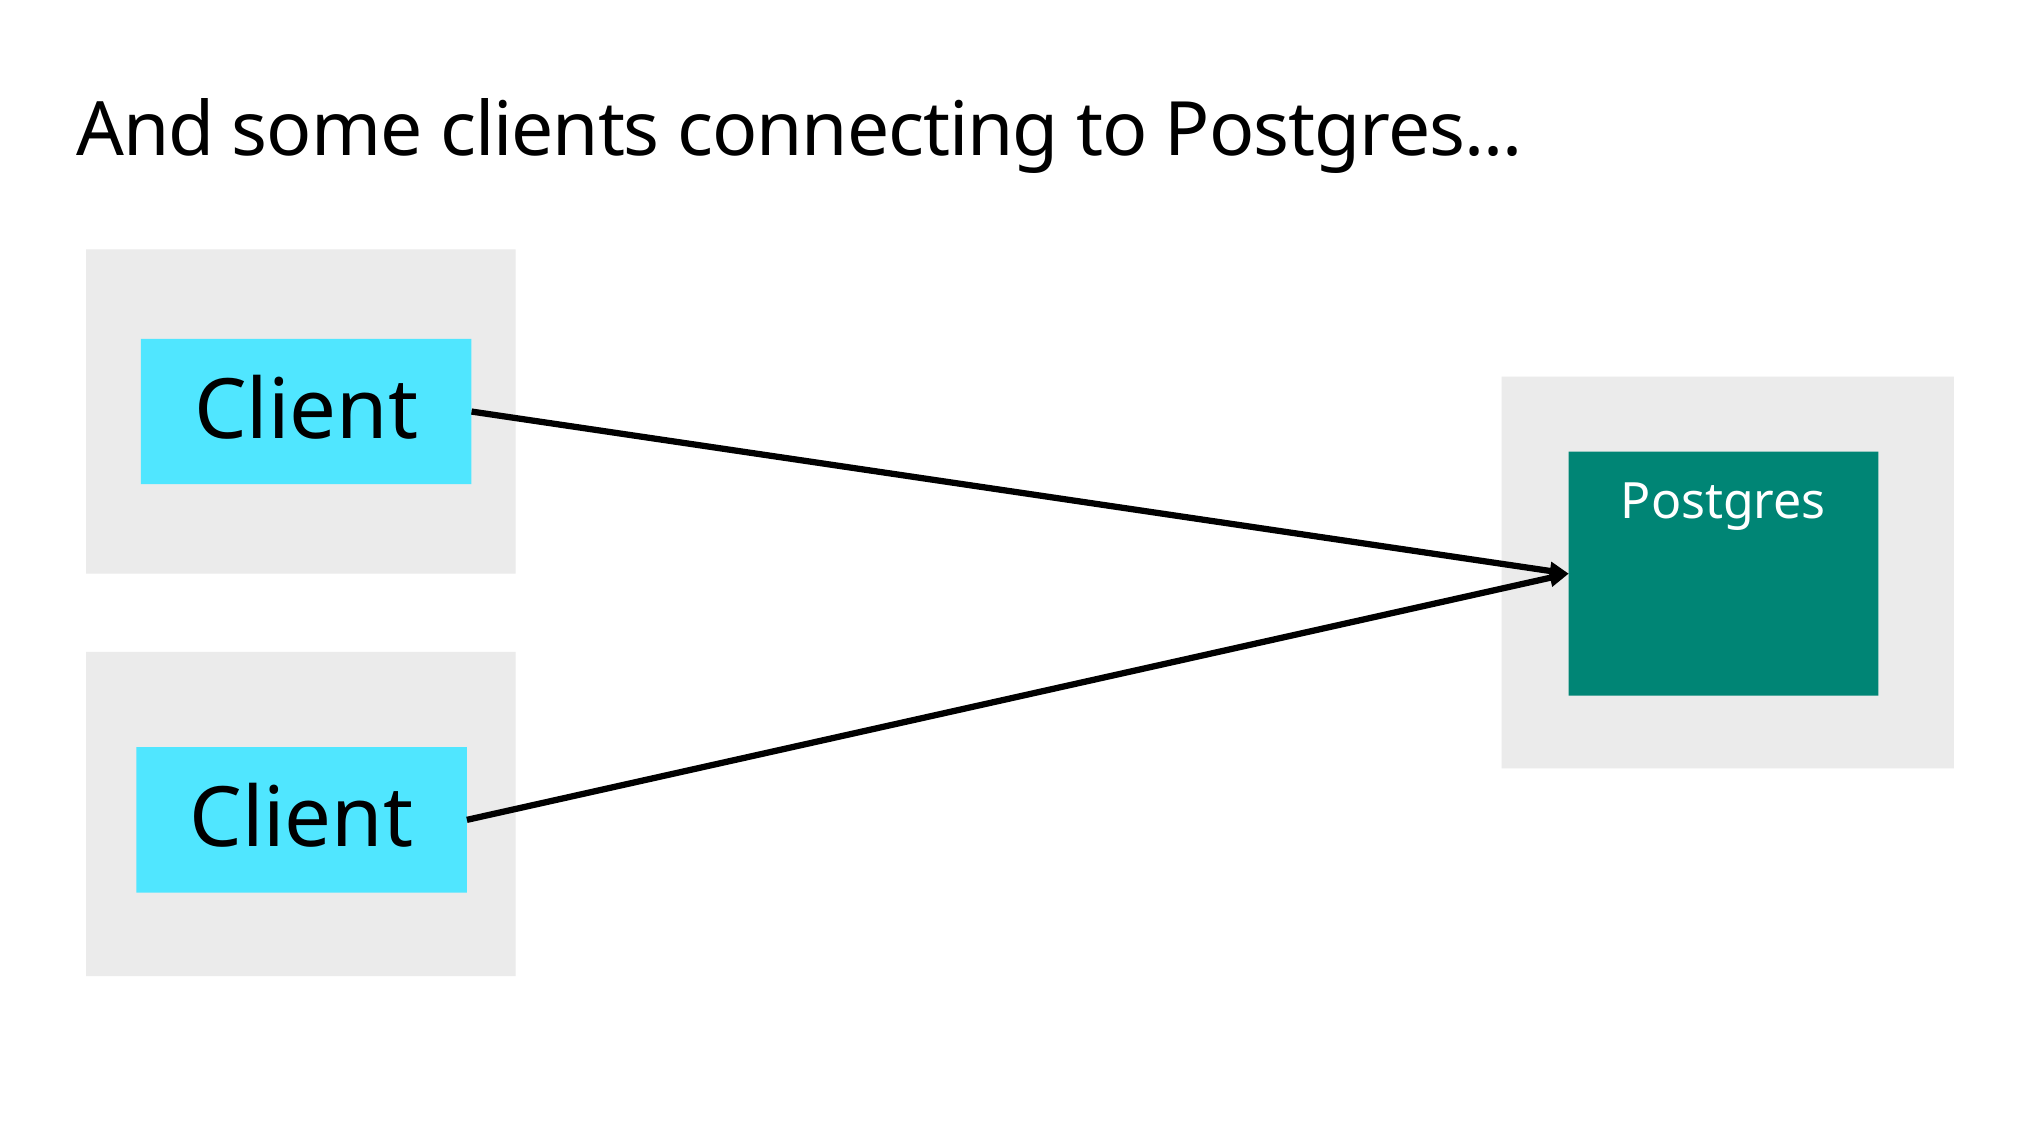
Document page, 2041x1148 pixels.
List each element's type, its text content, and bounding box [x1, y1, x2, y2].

text_box Postgres [1569, 451, 1879, 696]
text_box [85, 651, 516, 977]
text_box [85, 249, 516, 574]
text_box [1501, 376, 1955, 769]
text_box Client [136, 746, 468, 893]
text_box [471, 411, 1569, 573]
title And some clients connecting to Postgres... [76, 103, 1969, 172]
text_box Client [140, 338, 472, 485]
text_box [466, 573, 1569, 821]
